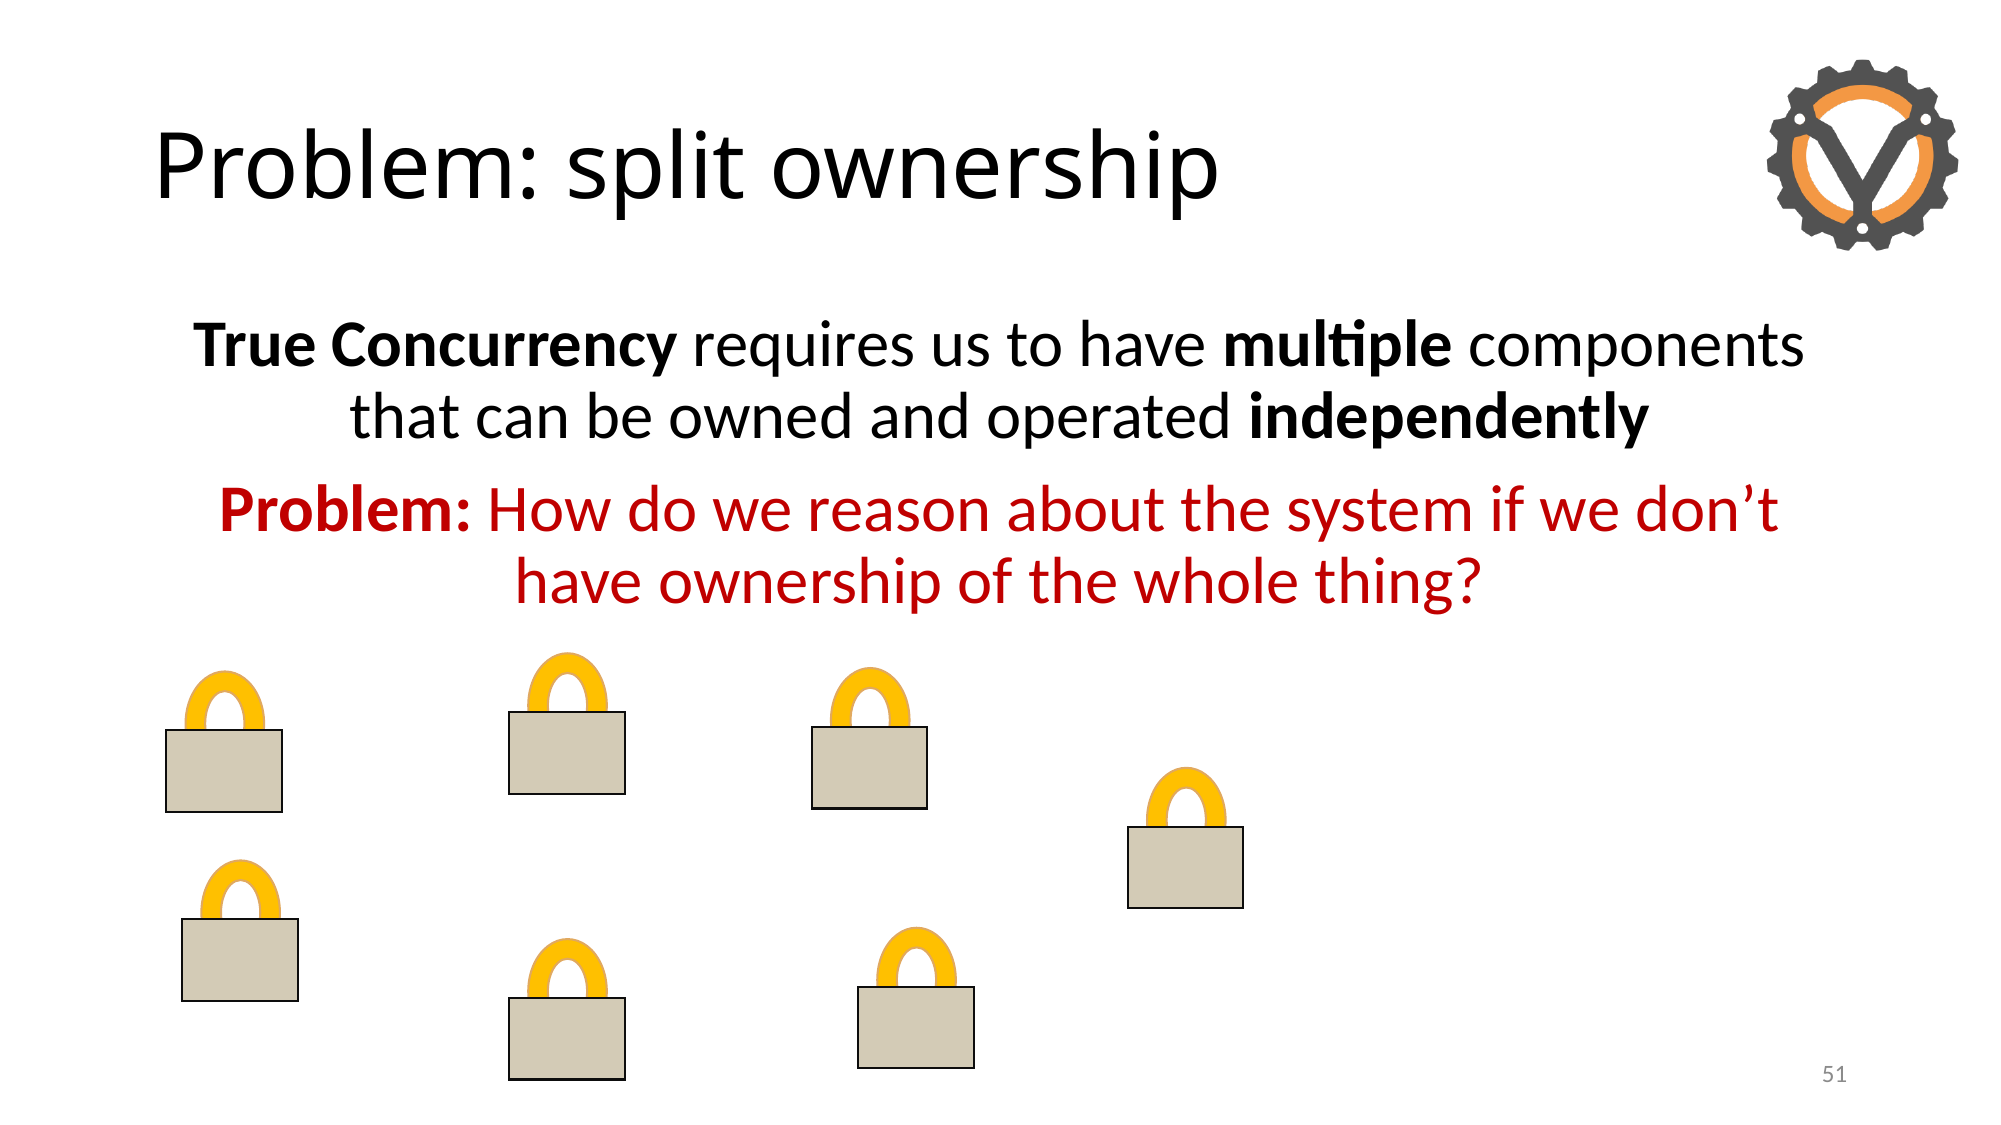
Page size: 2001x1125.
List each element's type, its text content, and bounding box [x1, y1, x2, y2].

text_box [509, 653, 625, 794]
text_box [811, 668, 928, 809]
slide_number 51 [1412, 1042, 1863, 1103]
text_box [1127, 767, 1244, 909]
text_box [858, 927, 974, 1069]
list True Concurrency requires us to have multiple components that can be owned and operated independently Problem: How do we reason about the system if we don’t have ownership of the whole thing? [137, 301, 1863, 957]
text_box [509, 939, 625, 1080]
title Problem: split ownership [137, 59, 1751, 278]
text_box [182, 860, 298, 1001]
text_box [166, 671, 282, 812]
picture [1766, 59, 1959, 252]
